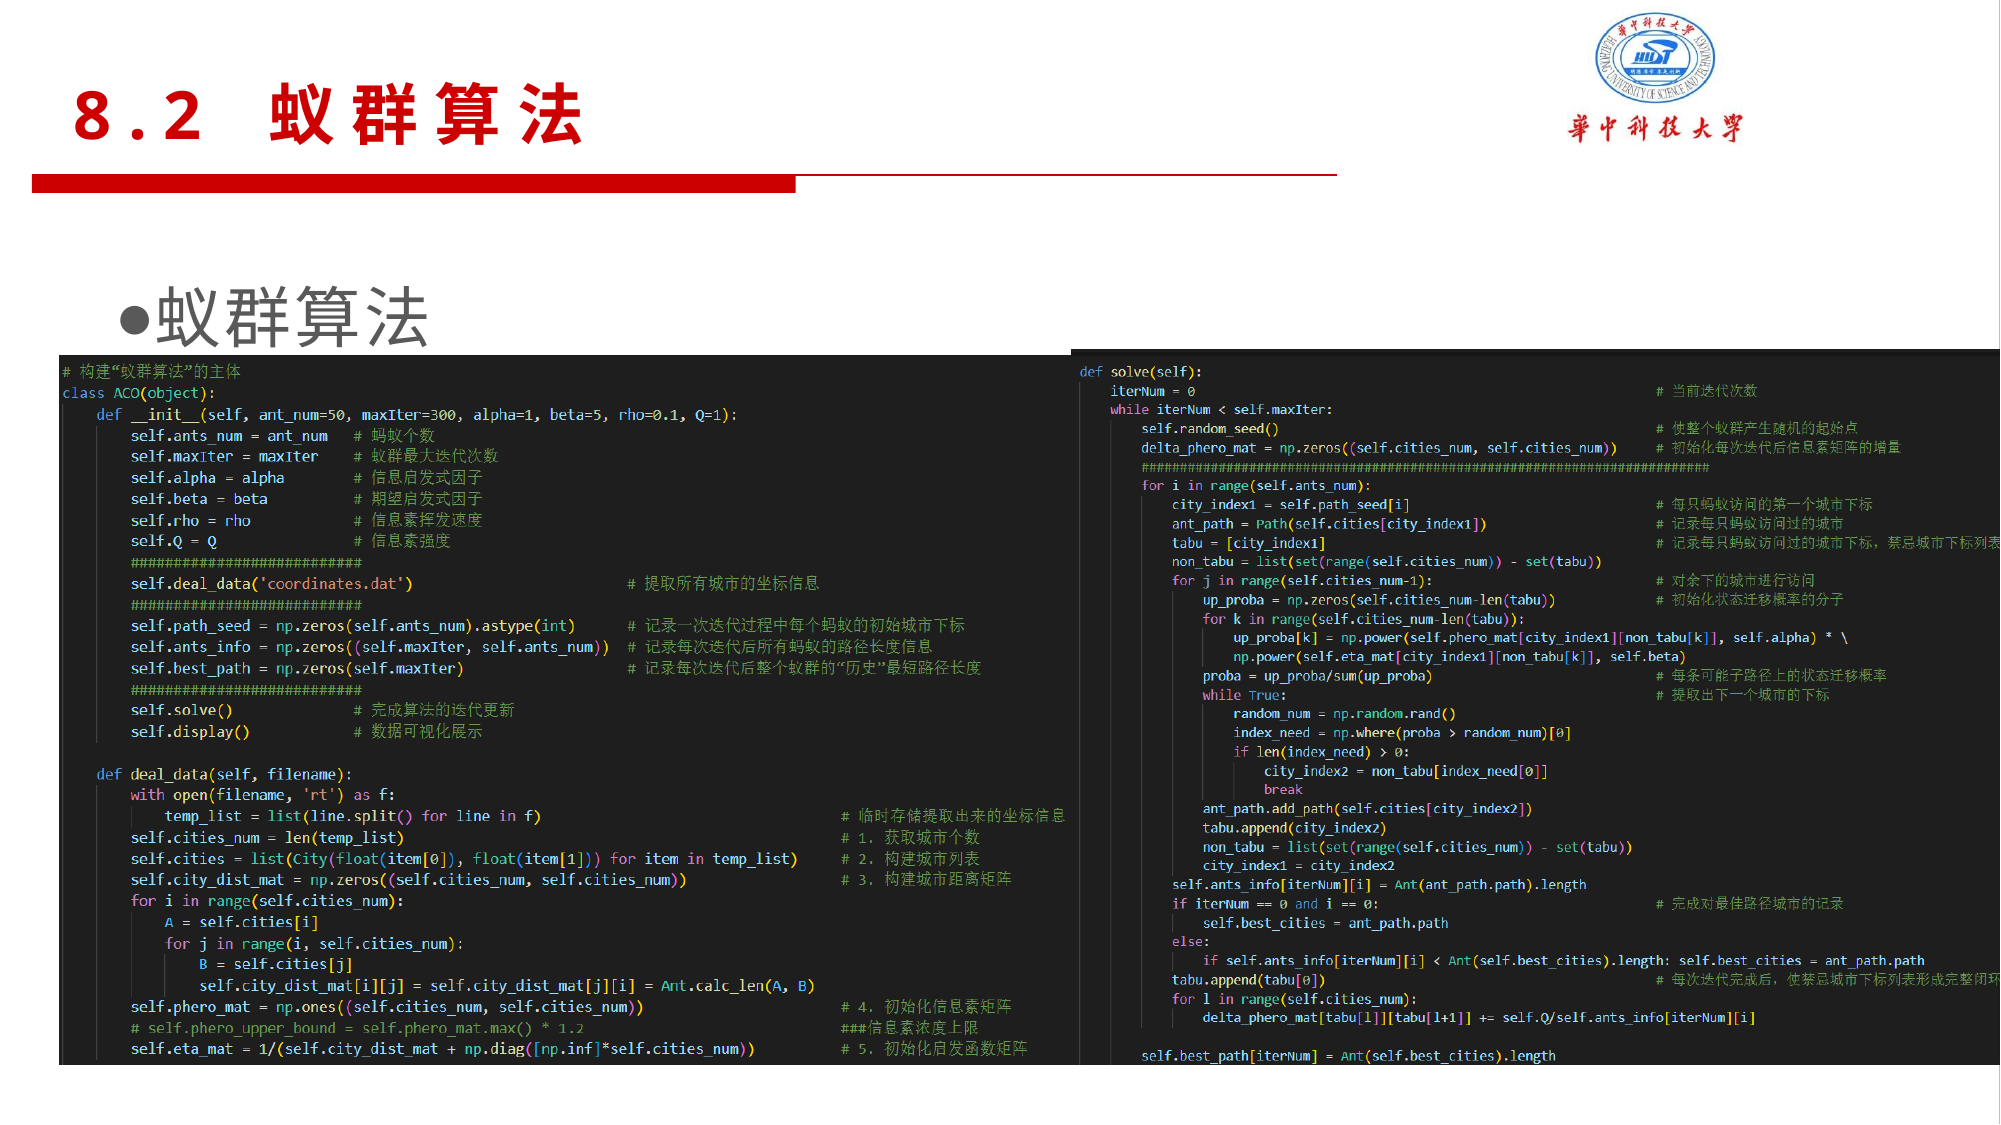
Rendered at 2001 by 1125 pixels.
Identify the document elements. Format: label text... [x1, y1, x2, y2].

list 蚁群算法 [99, 244, 1900, 355]
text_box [31, 174, 1338, 193]
picture [0, 0, 2001, 1125]
text_box 8.2 蚁群算法 [71, 70, 669, 153]
